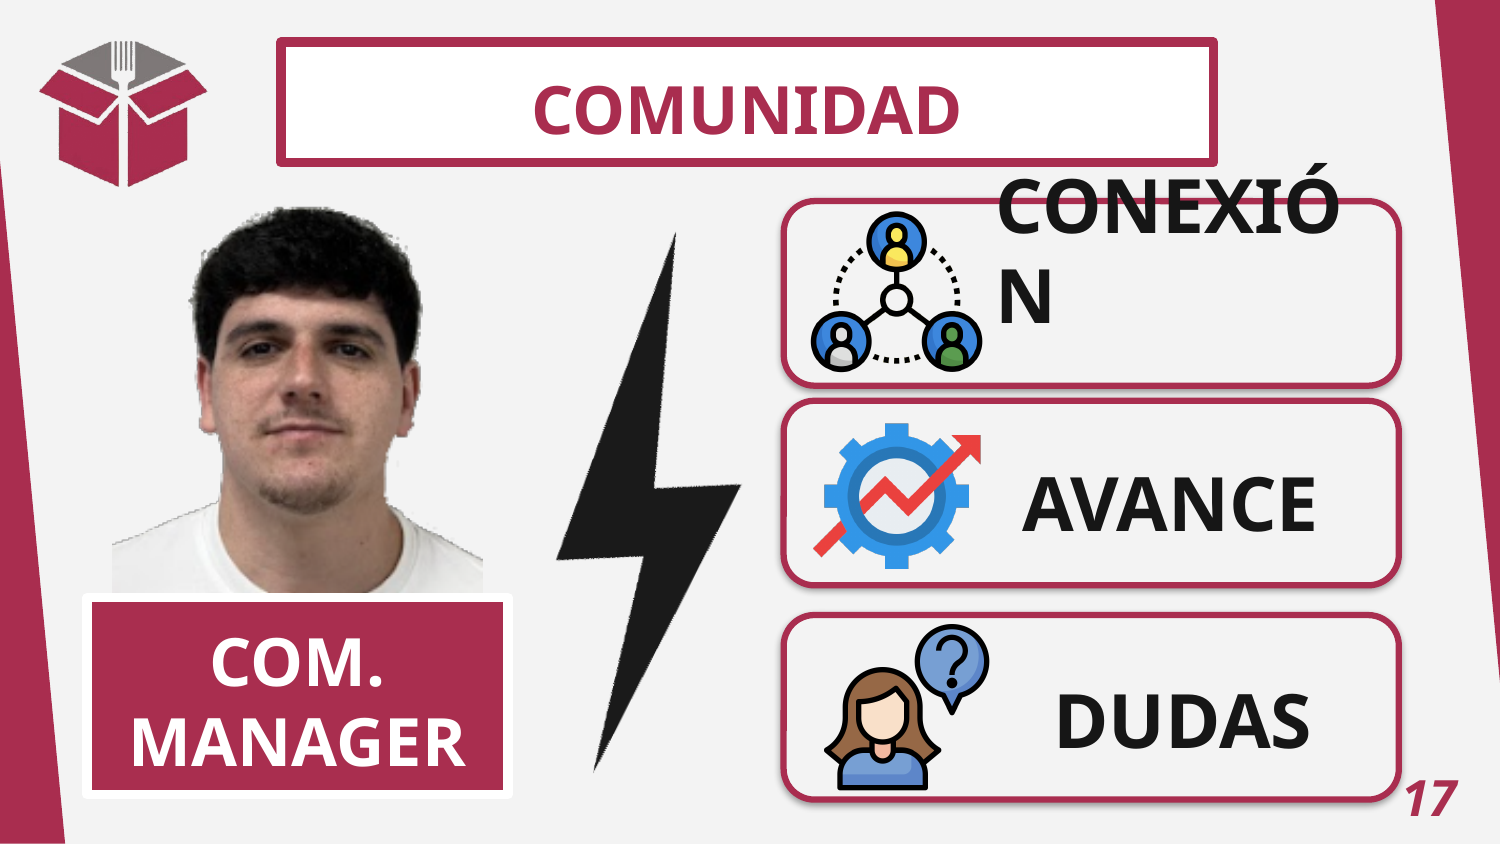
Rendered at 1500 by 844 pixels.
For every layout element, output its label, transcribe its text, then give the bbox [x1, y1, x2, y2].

text_box DUDAS [1038, 654, 1361, 779]
text_box [780, 197, 1403, 389]
text_box [993, 562, 1402, 589]
text_box 17 [1355, 748, 1500, 844]
picture [32, 28, 1007, 844]
text_box [0, 161, 66, 844]
text_box COMUNIDAD [280, 42, 1214, 163]
text_box [782, 611, 1402, 803]
text_box CONEXIÓN [990, 230, 1388, 354]
text_box AVANCE [1007, 438, 1414, 562]
text_box [906, 397, 1402, 554]
text_box [1434, 0, 1500, 683]
text_box COM. MANAGER [87, 597, 509, 795]
